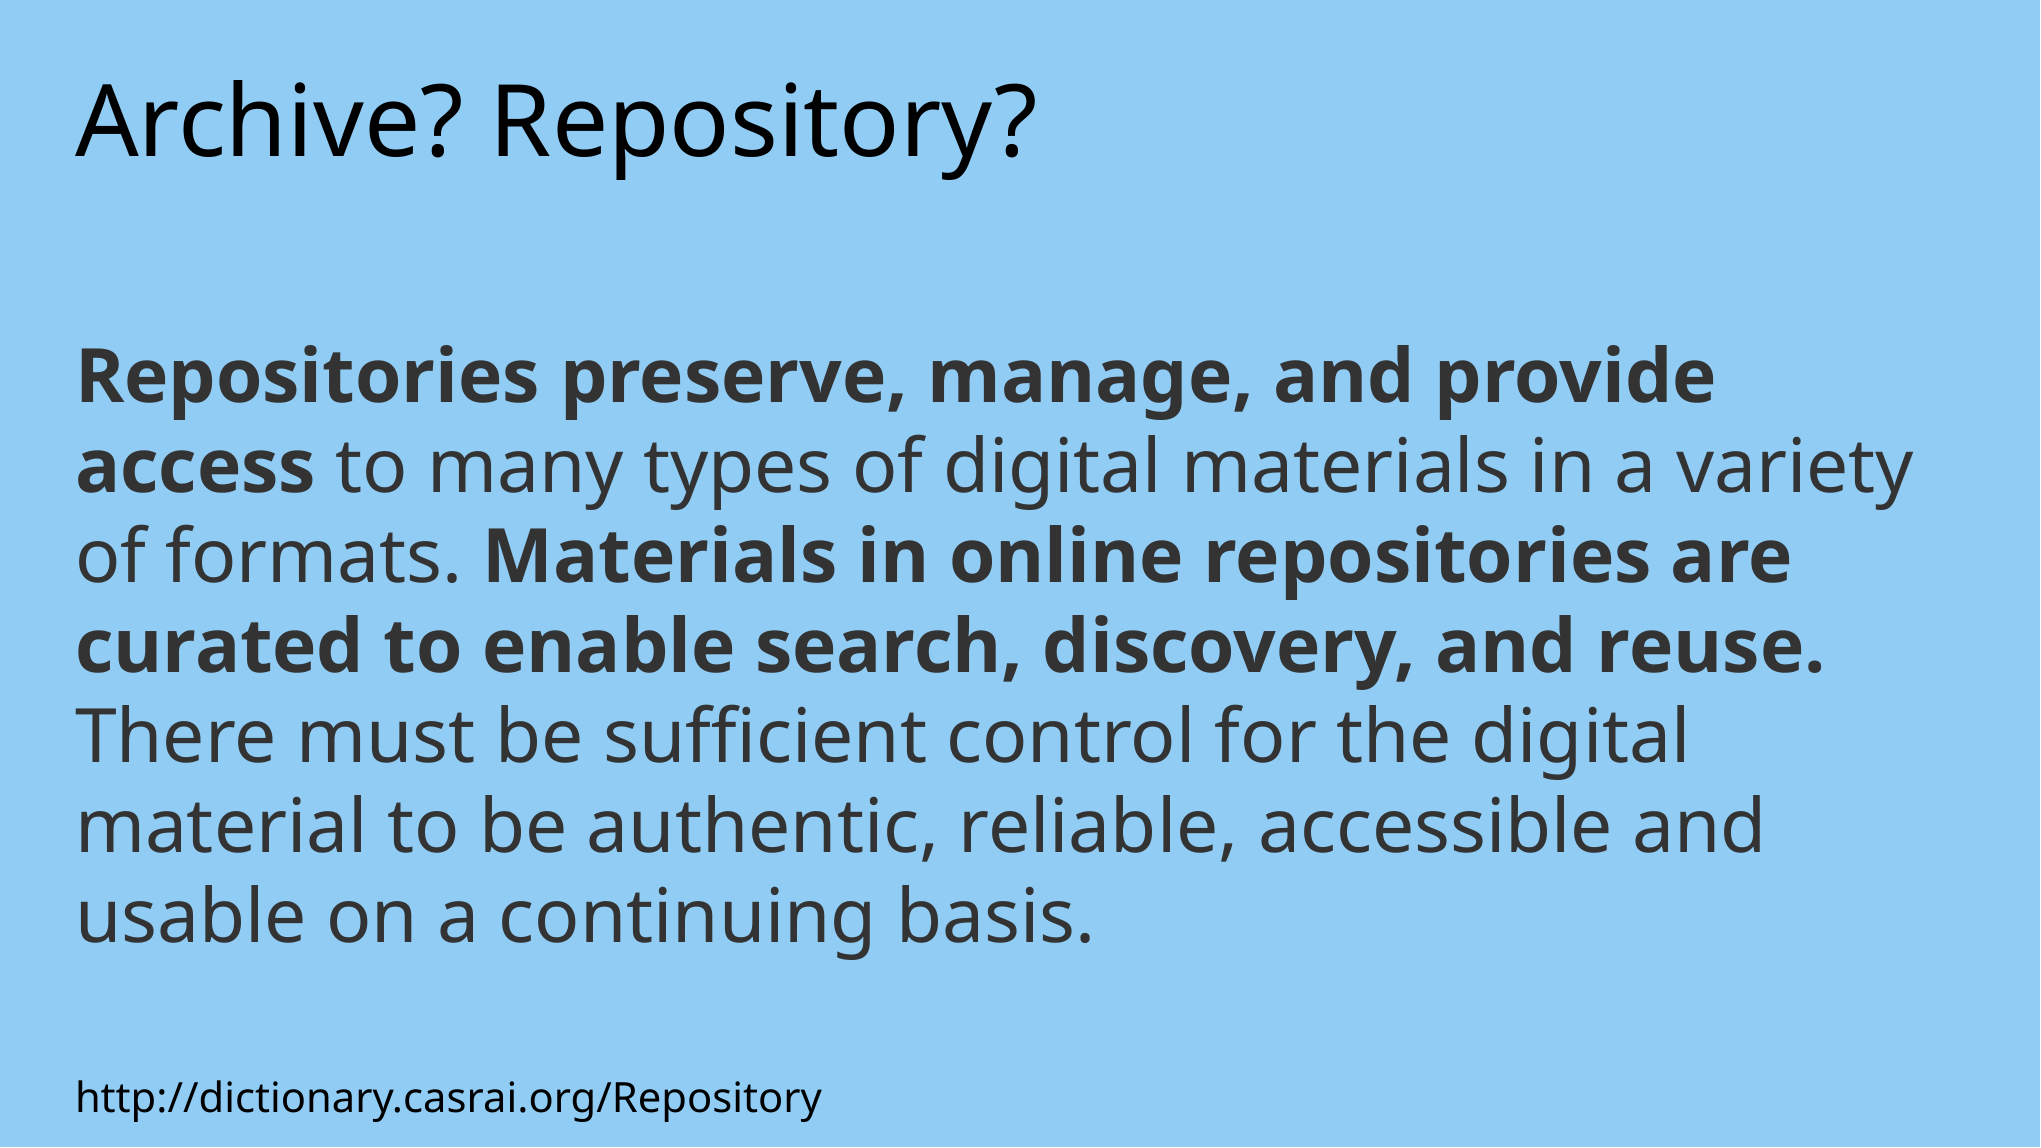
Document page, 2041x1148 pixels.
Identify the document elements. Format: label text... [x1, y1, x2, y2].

title Archive? Repository? [45, 48, 1996, 198]
list Repositories preserve, manage, and provide access to many types of digital materials in a variety of formats. Materials in online repositories are curated to enable search, discovery, and reuse. There must be sufficient control for the digital material to be authentic, reliable, accessible and usable on a continuing basis. http://dictionary.casrai.org/Repository [45, 198, 1996, 1099]
